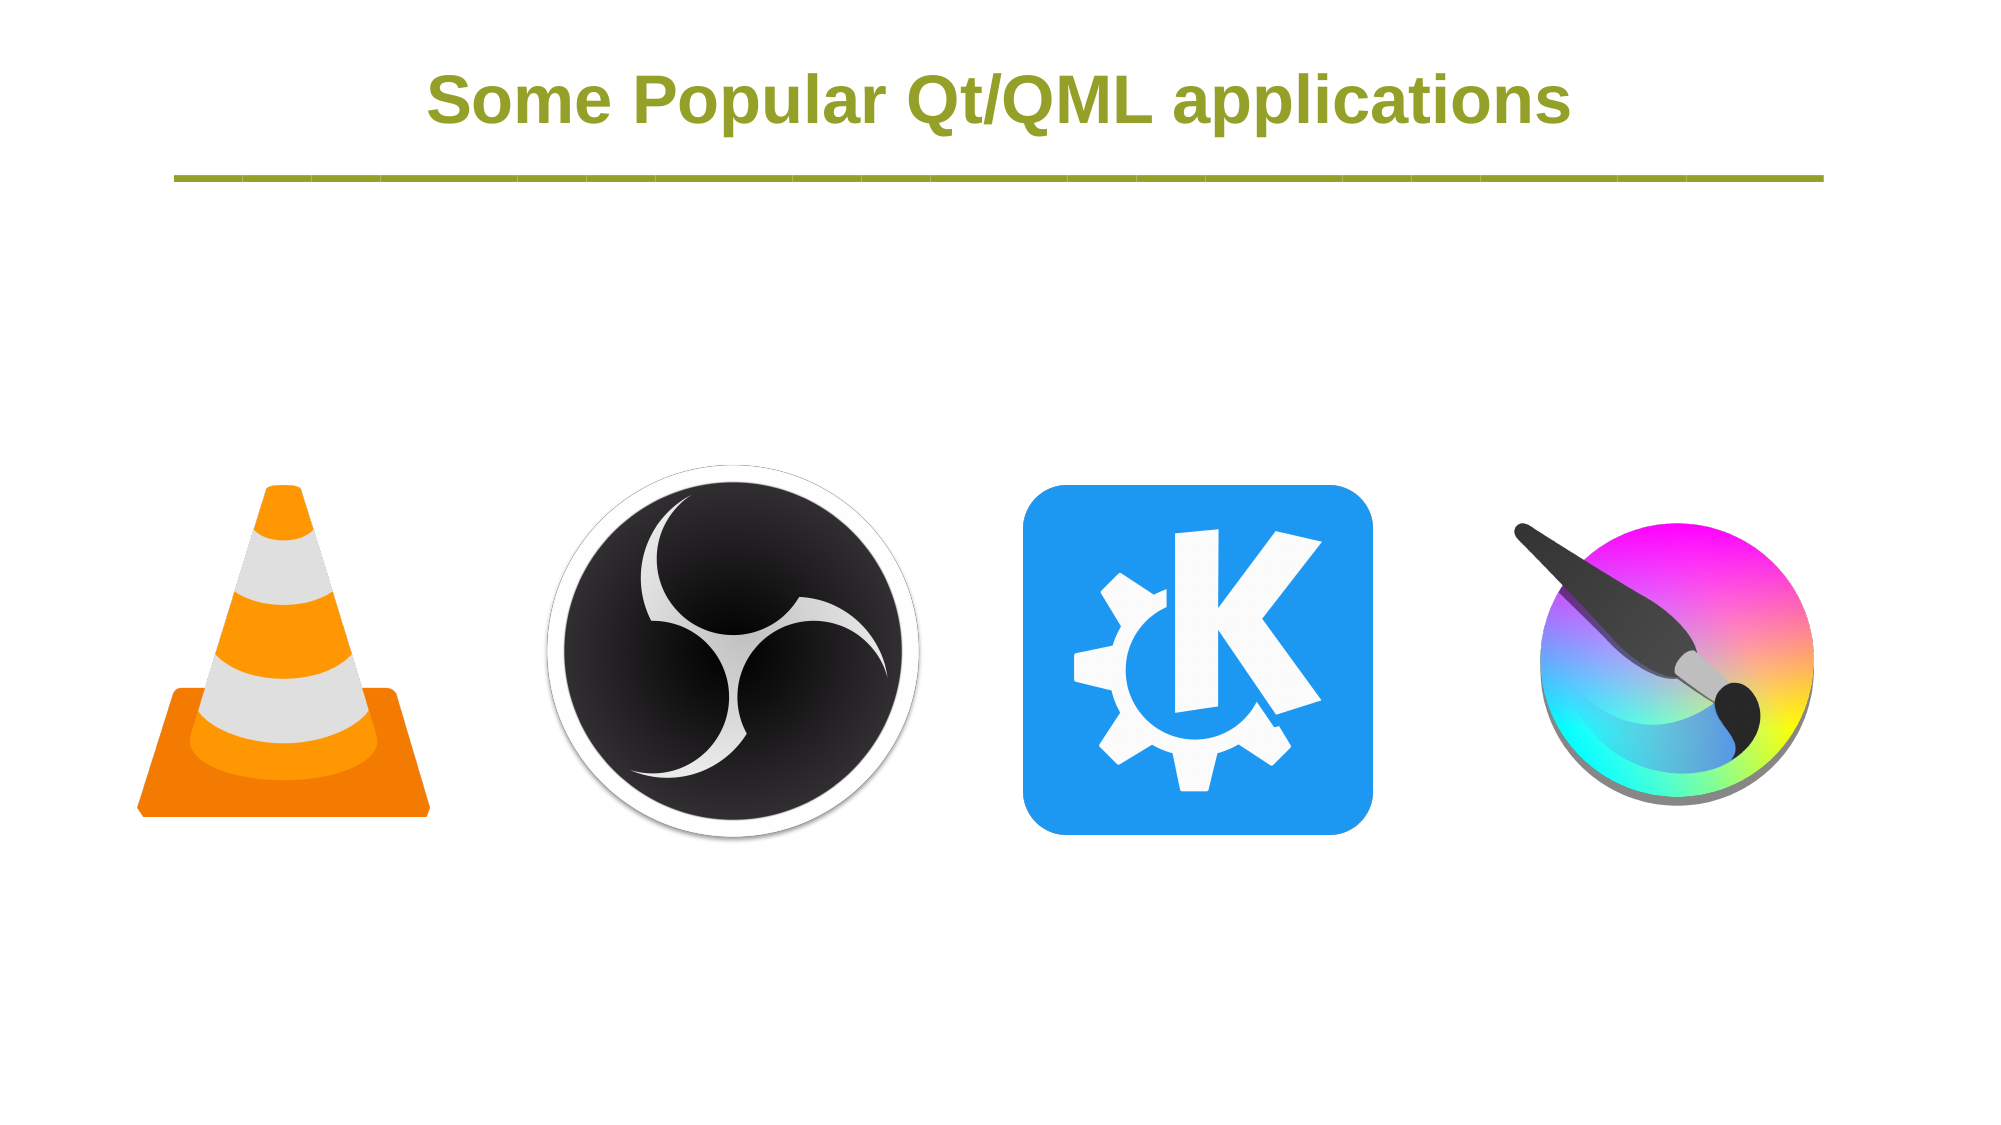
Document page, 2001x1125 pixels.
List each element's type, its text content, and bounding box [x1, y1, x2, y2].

picture [529, 447, 937, 855]
picture [137, 485, 430, 817]
title Some Popular Qt/QML applications ———————————————————————— [137, 29, 1863, 248]
picture [1023, 485, 1373, 835]
picture [1502, 485, 1852, 835]
